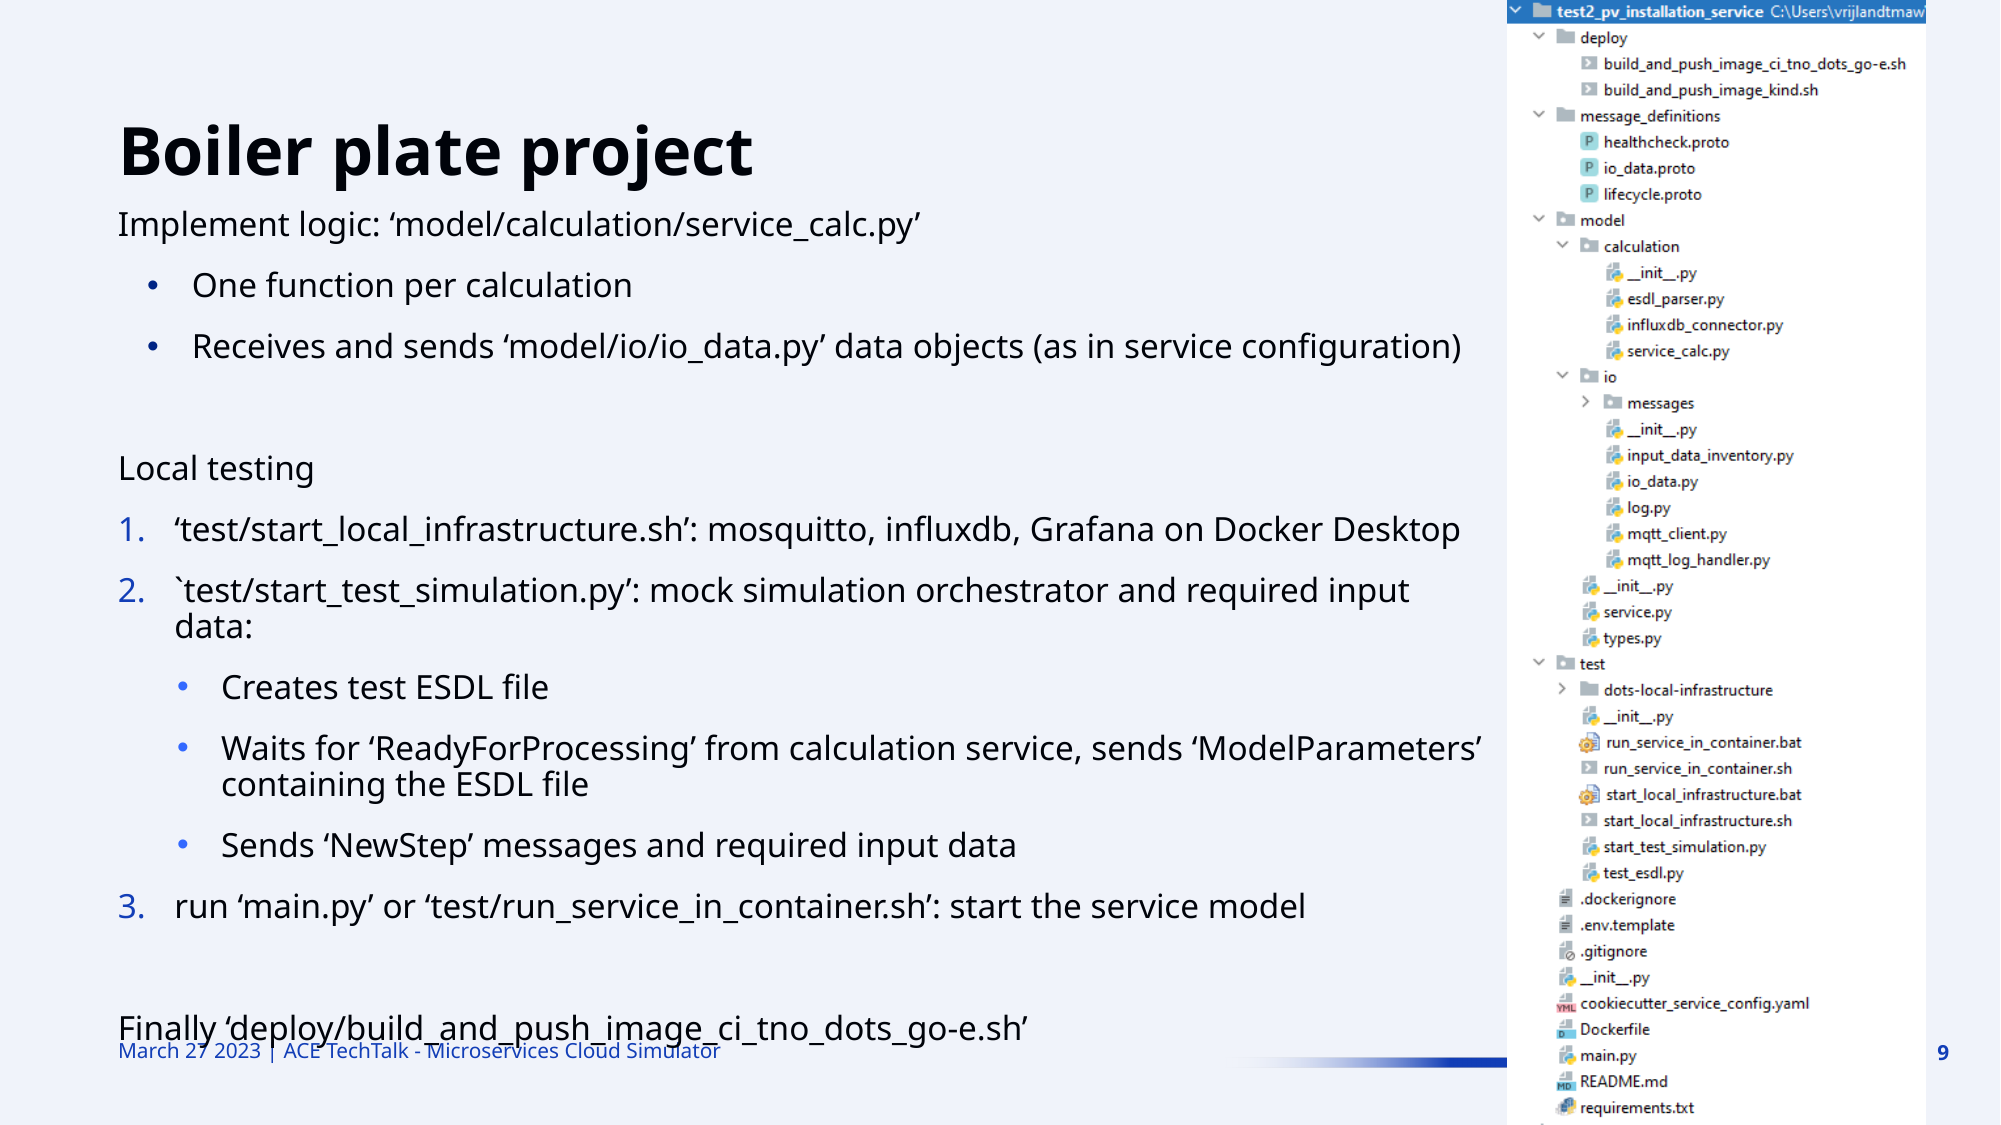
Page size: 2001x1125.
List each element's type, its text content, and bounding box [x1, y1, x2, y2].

slide_number 9 [1926, 1040, 1972, 1067]
title Boiler plate project [118, 118, 1507, 179]
footer March 27 2023 | ACE TechTalk - Microservices Cloud Simulator [118, 1040, 1223, 1067]
list Implement logic: ‘model/calculation/service_calc.py’ One function per calculation Receives and sends ‘model/io/io_data.py’ data objects (as in service configuration) Local testing ‘test/start_local_infrastructure.sh’: mosquitto, influxdb, Grafana on Docker Desktop `test/start_test_simulation.py’: mock simulation orchestrator and required input data: Creates test ESDL file Waits for ‘ReadyForProcessing’ from calculation service, sends ‘ModelParameters’ containing the ESDL file Sends ‘NewStep’ messages and required input data run ‘main.py’ or ‘test/run_service_in_container.sh’: start the service model Finally ‘deploy/build_and_push_image_ci_tno_dots_go-e.sh’ [117, 208, 1497, 1018]
picture [1222, 0, 1926, 1125]
